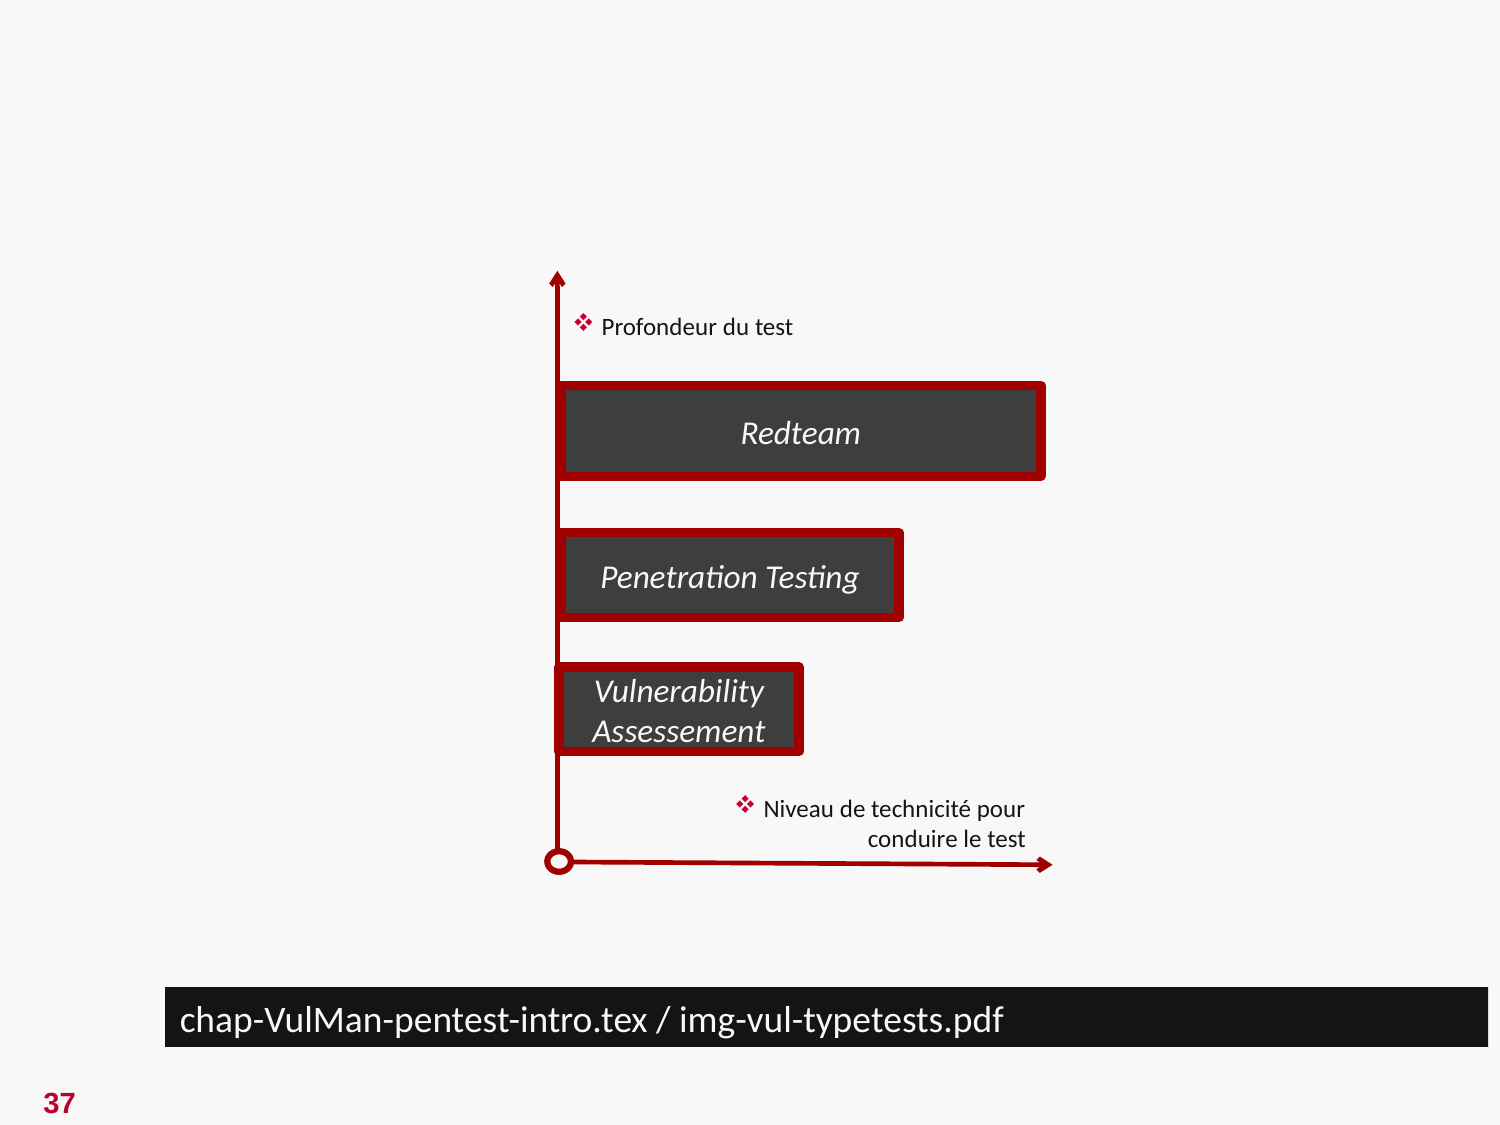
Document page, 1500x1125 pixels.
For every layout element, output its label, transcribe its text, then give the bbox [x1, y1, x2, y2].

text_box Penetration Testing [562, 531, 901, 620]
text_box Redteam [562, 383, 1043, 478]
text_box Vulnerability Assessement [562, 665, 801, 754]
text_box chap-VulMan-pentest-intro.tex / img-vul-typetests.pdf [165, 987, 1489, 1047]
text_box [545, 850, 567, 874]
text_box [560, 861, 1053, 865]
text_box Profondeur du test [562, 304, 983, 349]
text_box Niveau de technicité pour conduire le test [616, 787, 1038, 860]
text_box [562, 849, 573, 860]
